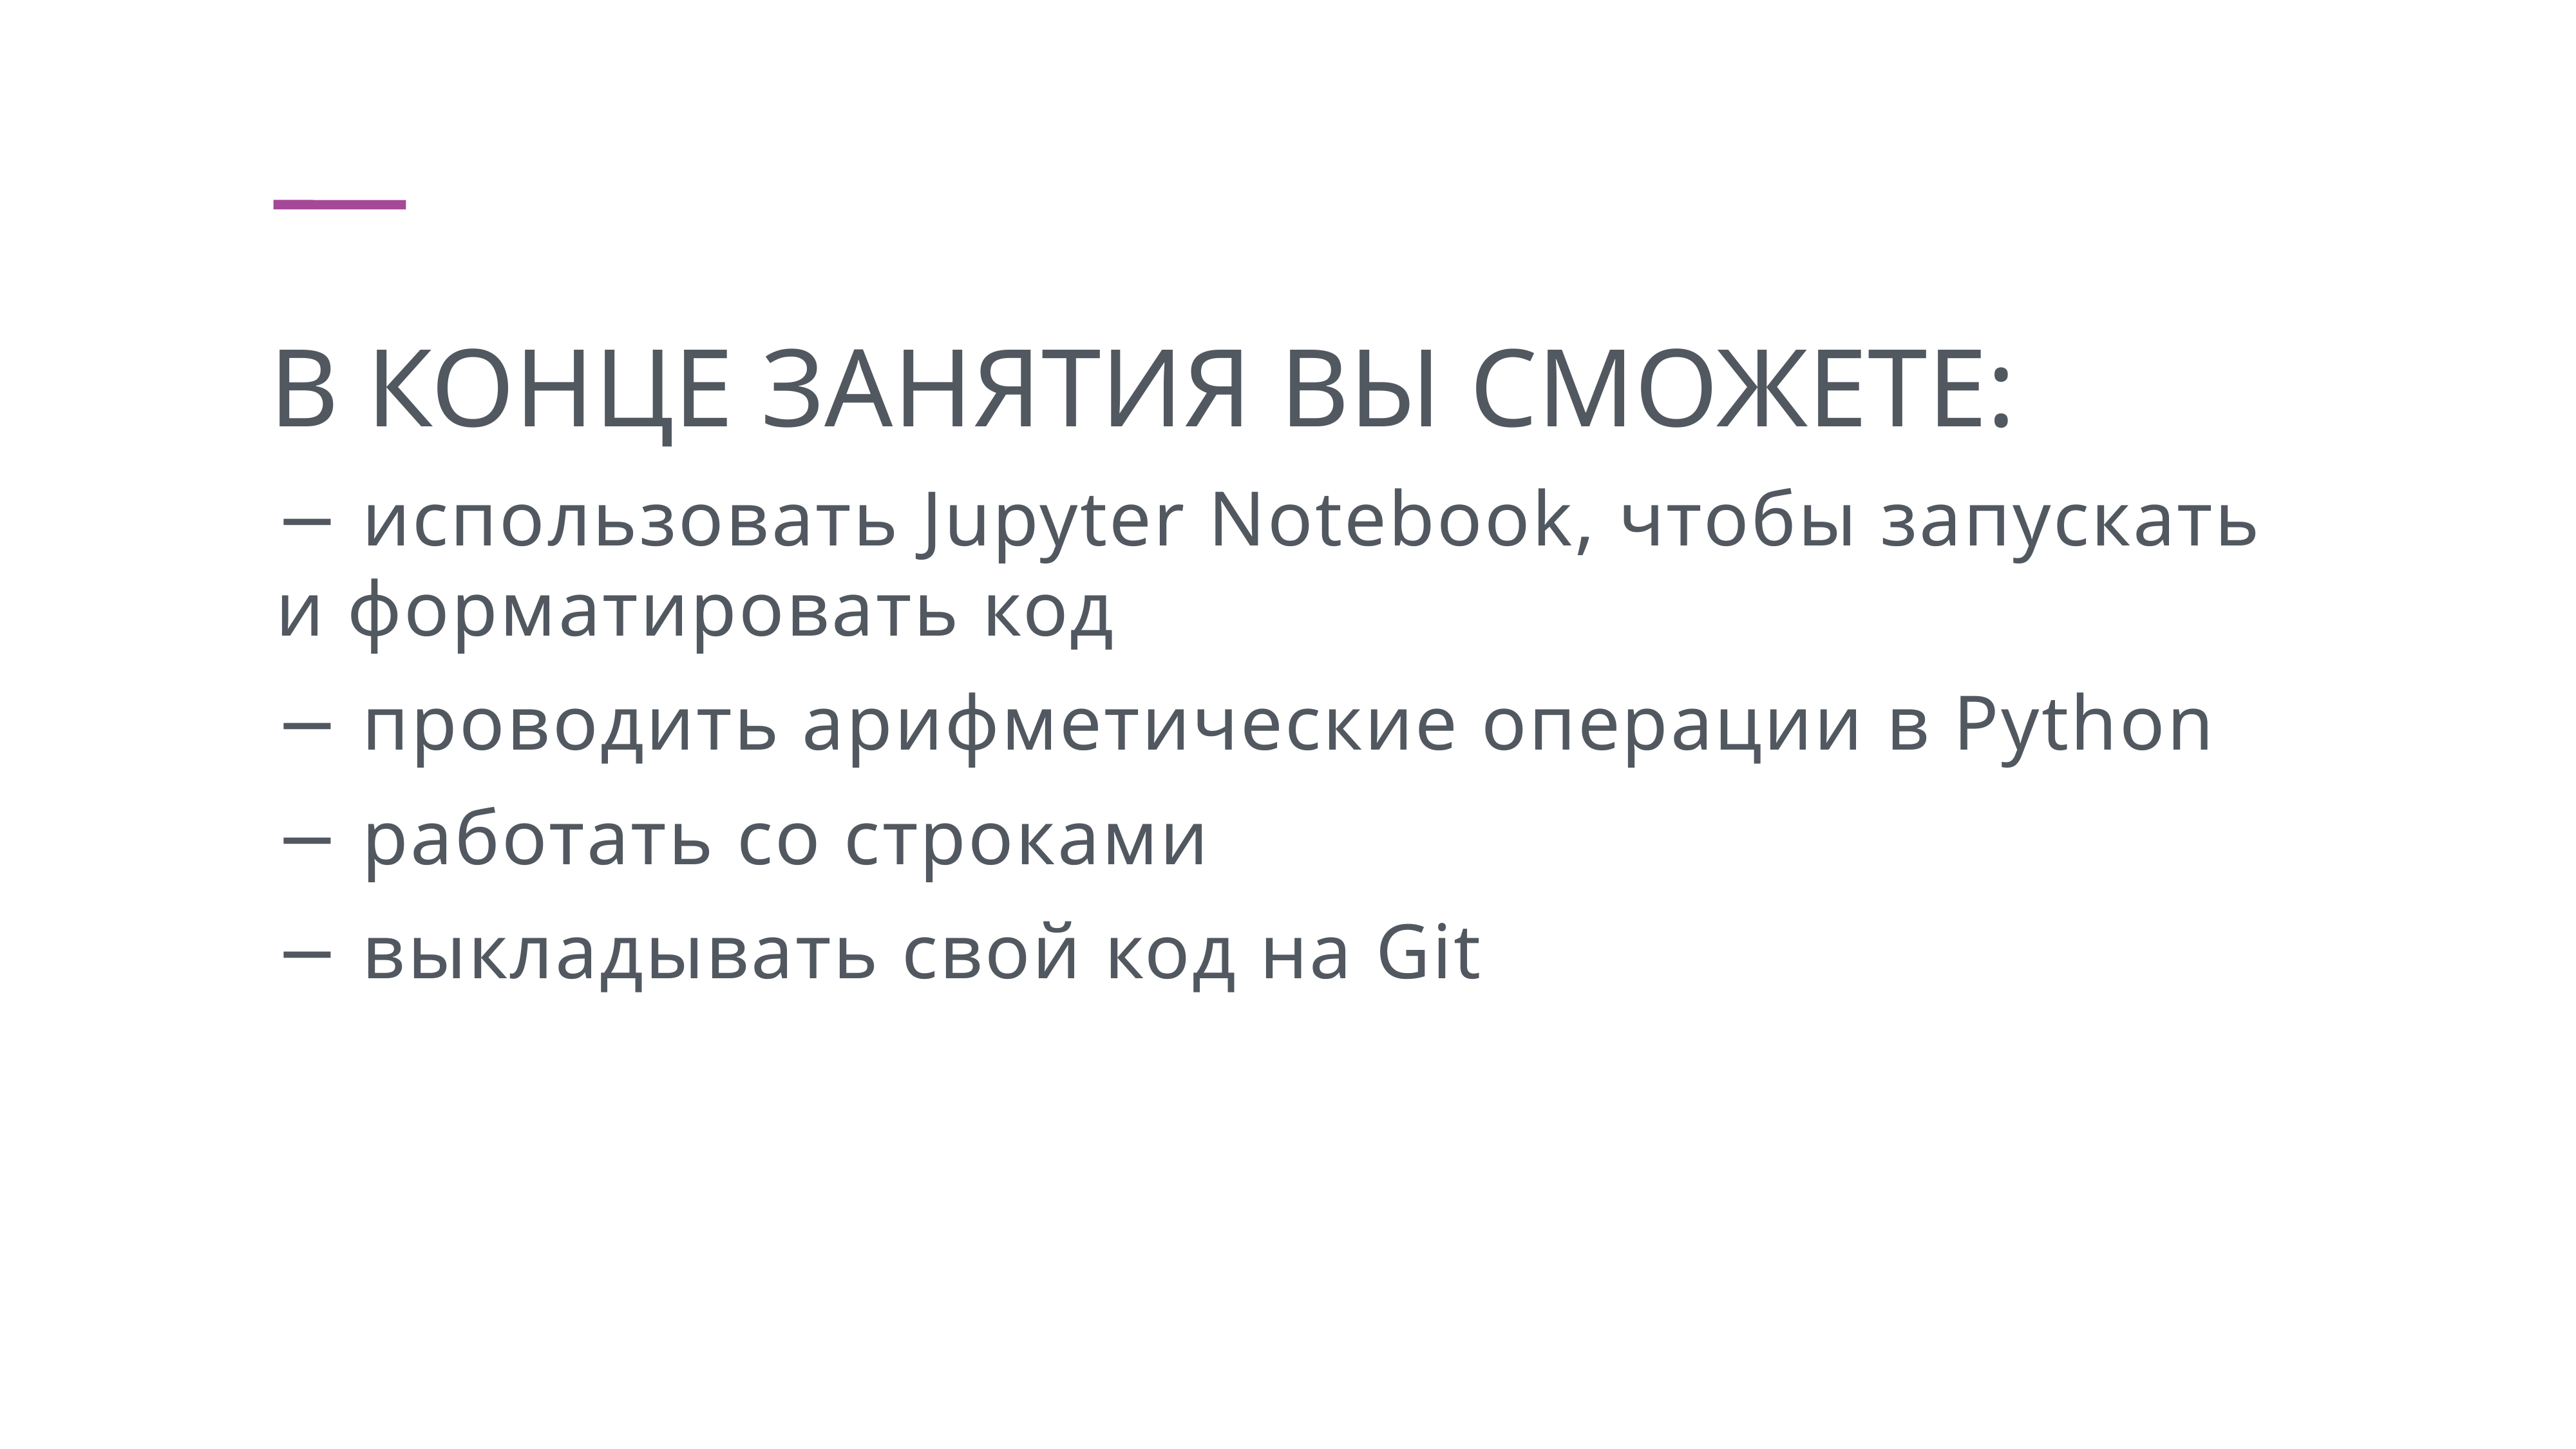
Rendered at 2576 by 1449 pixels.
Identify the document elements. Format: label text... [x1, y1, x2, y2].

text_box В конце занятия вы сможете: [264, 275, 2311, 453]
text_box − использовать Jupyter Notebook, чтобы запускать и форматировать код − проводить арифметические операции в Python − работать со строками − выкладывать свой код на Git [270, 465, 2300, 1164]
